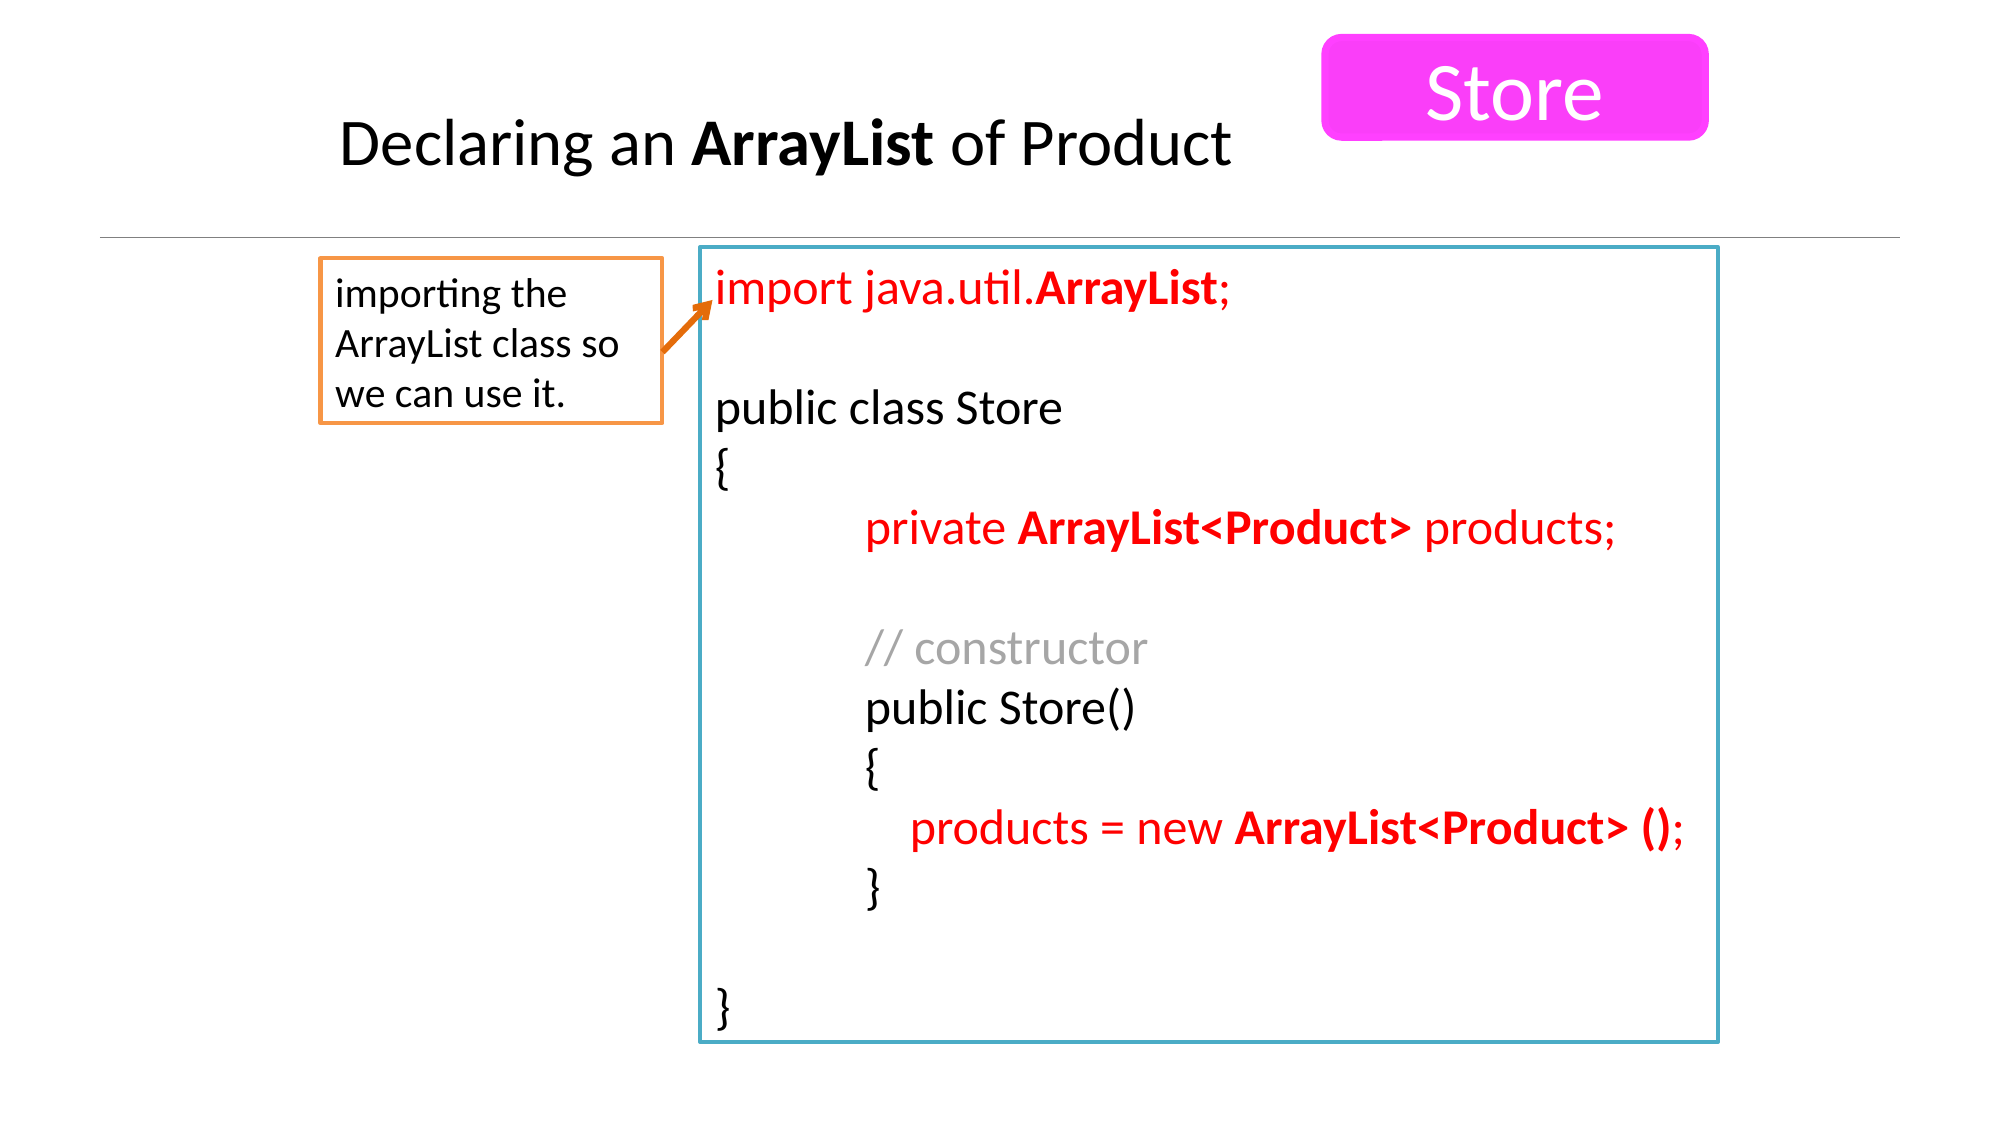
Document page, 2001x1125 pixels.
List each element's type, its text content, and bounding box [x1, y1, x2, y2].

text_box importing the ArrayList class so we can use it. [318, 256, 664, 425]
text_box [662, 299, 713, 353]
text_box import java.util.ArrayList; public class Store { private ArrayList<Product> products; // constructor public Store() { products = new ArrayList<Product> (); } } [698, 245, 1720, 1044]
text_box Store [1322, 35, 1708, 140]
title Declaring an ArrayList of Product [324, 45, 1625, 233]
